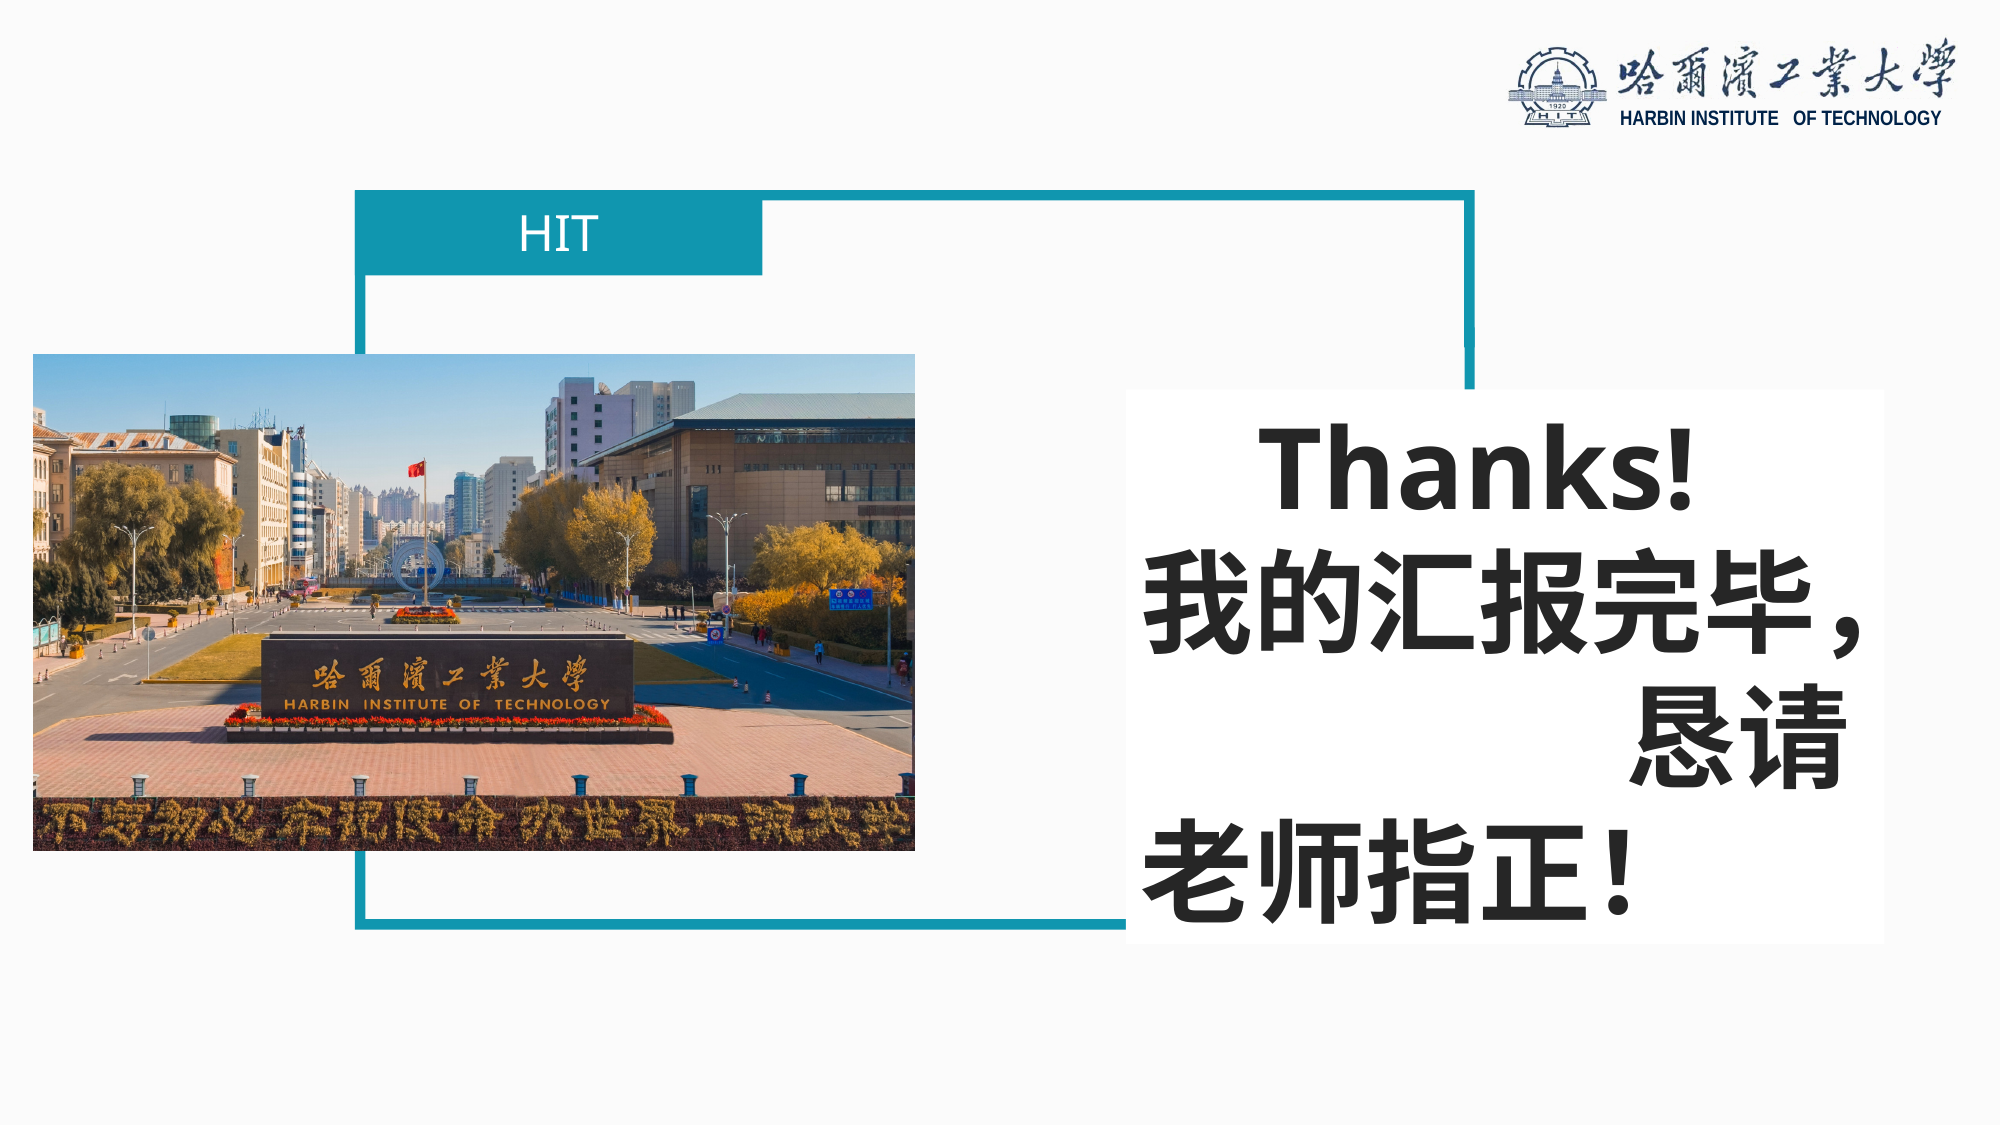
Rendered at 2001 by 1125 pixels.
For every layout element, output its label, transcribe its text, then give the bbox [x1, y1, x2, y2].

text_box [1504, 34, 2000, 139]
picture [33, 354, 915, 851]
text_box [354, 190, 1475, 930]
text_box Thanks! 我的汇报完毕， 恳请老师指正！ [1125, 389, 1885, 945]
